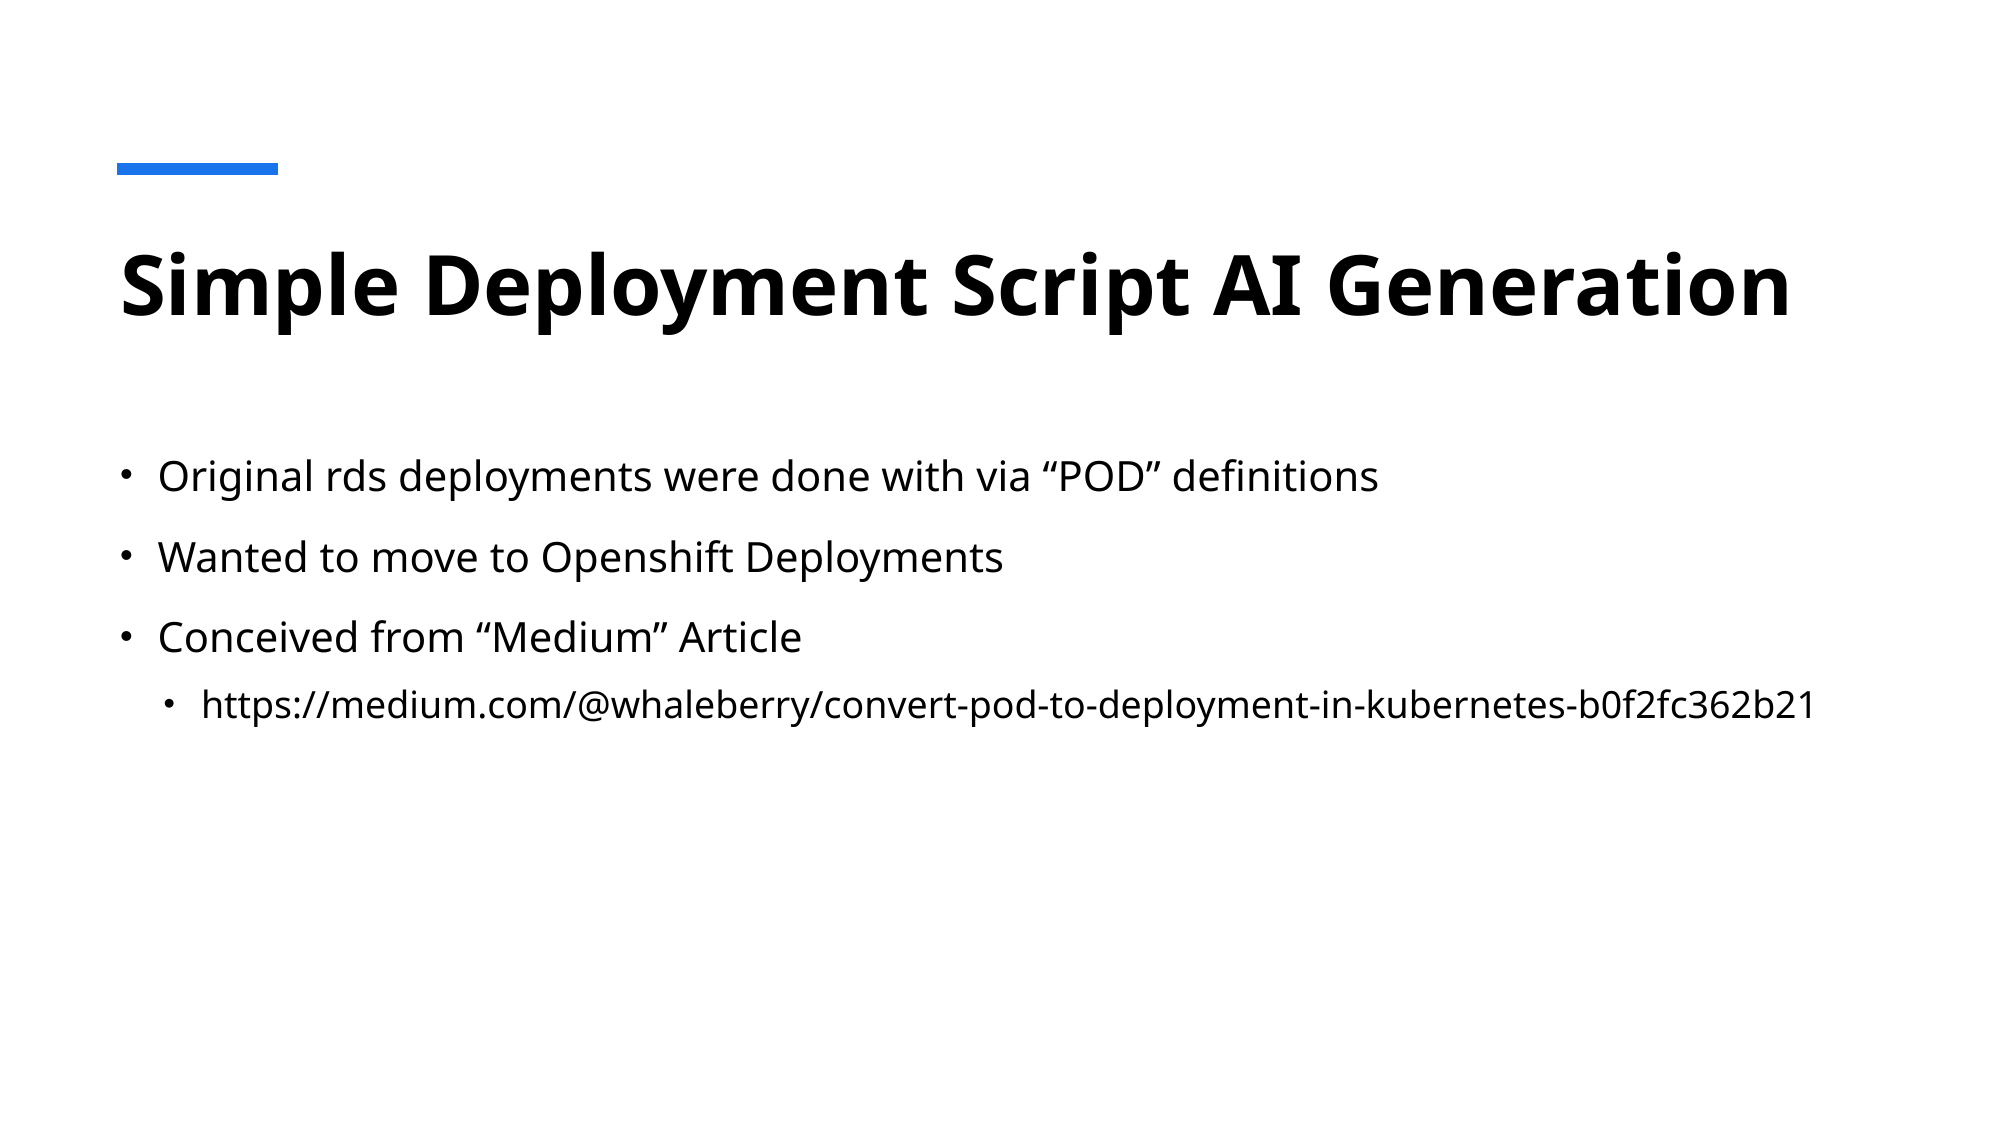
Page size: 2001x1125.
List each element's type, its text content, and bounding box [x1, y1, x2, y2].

list Original rds deployments were done with via “POD” definitions Wanted to move to Openshift Deployments Conceived from “Medium” Article https://medium.com/@whaleberry/convert-pod-to-deployment-in-kubernetes-b0f2fc362b21 [105, 431, 1892, 1017]
title Simple Deployment Script AI Generation [105, 224, 1892, 405]
